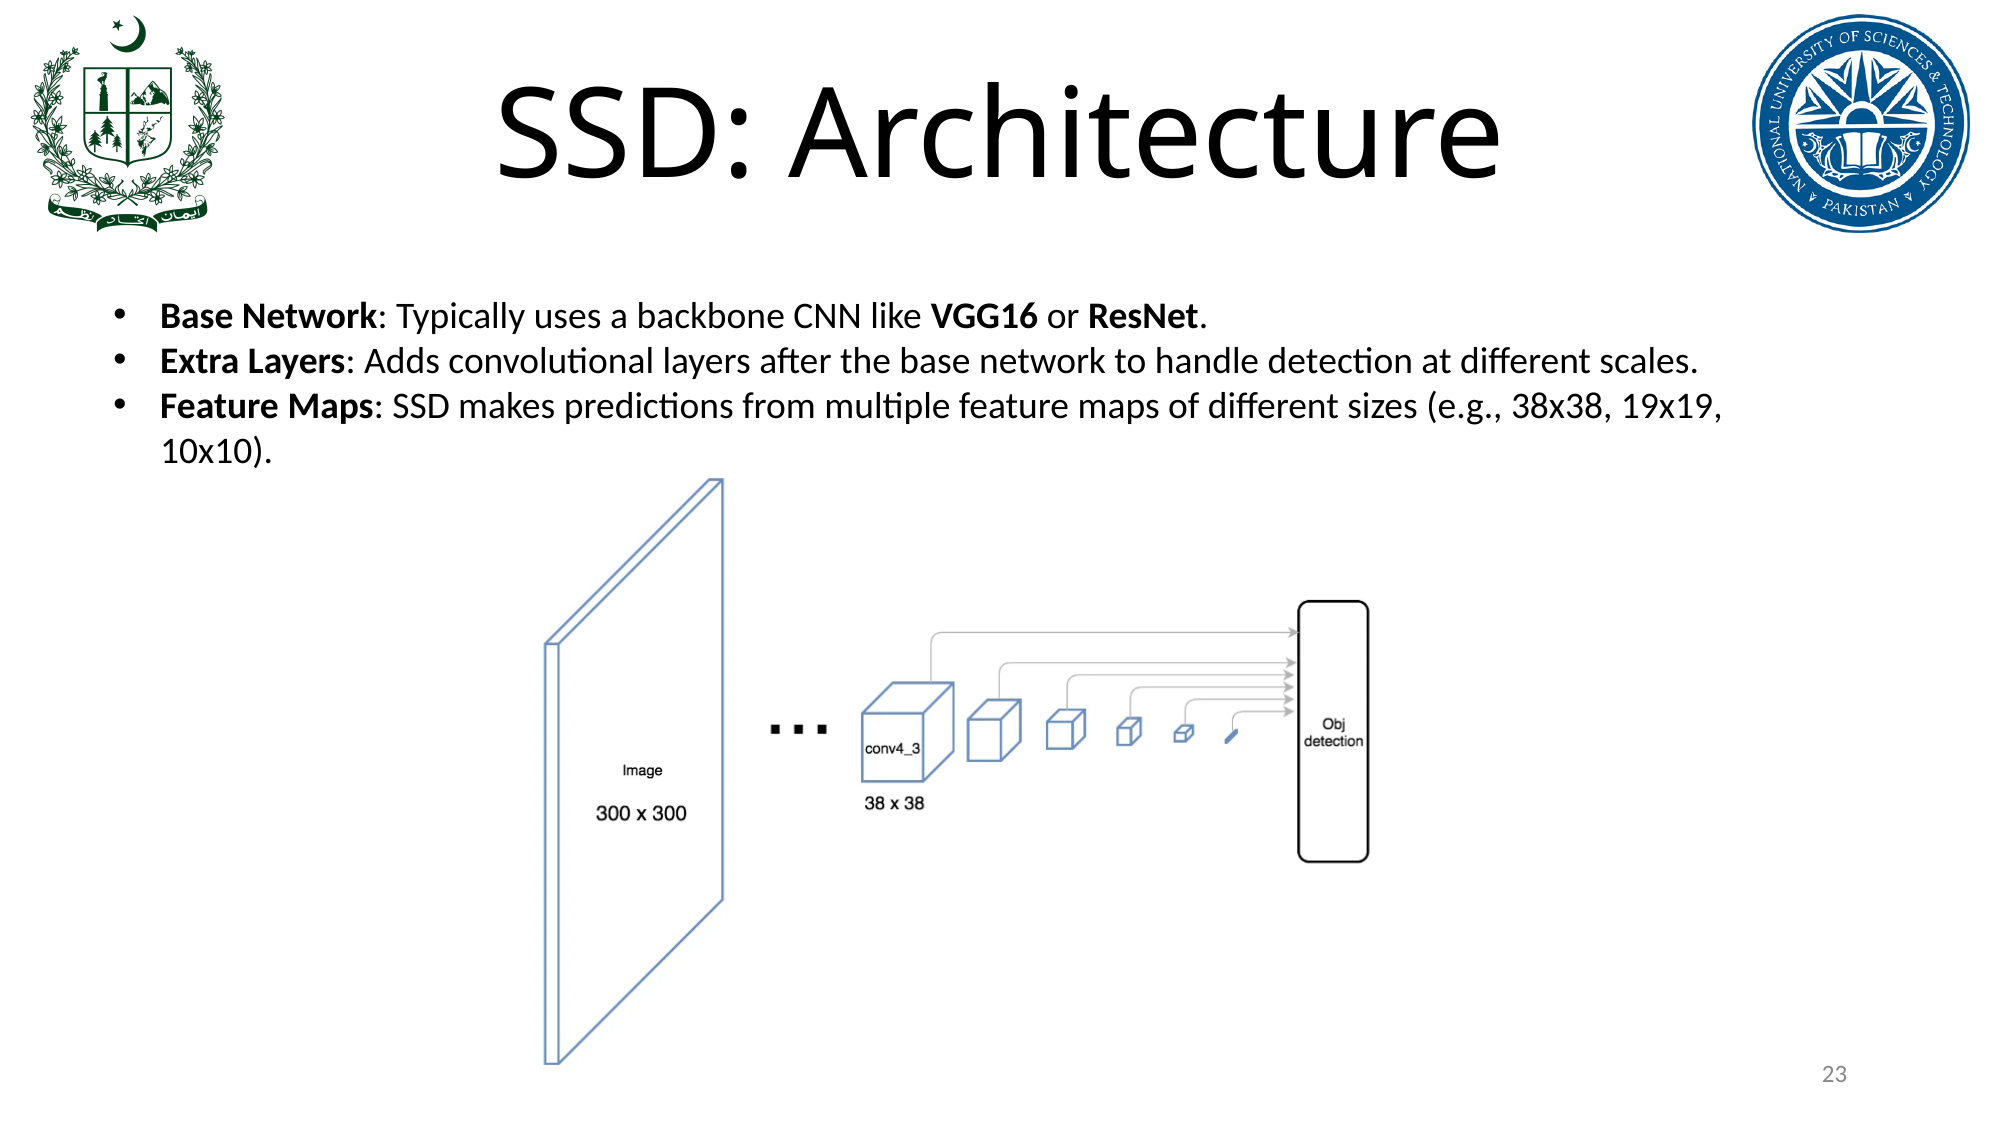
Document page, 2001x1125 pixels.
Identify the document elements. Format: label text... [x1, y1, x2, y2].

slide_number ‹#› [1412, 1042, 1863, 1103]
picture [30, 15, 225, 233]
picture [1752, 14, 1970, 233]
picture [470, 460, 1434, 1079]
text_box Base Network: Typically uses a backbone CNN like VGG16 or ResNet. Extra Layers: Adds convolutional layers after the base network to handle detection at different scales. Feature Maps: SSD makes predictions from multiple feature maps of different sizes (e.g., 38x38, 19x19, 10x10). [98, 283, 1840, 524]
title SSD: Architecture [249, 22, 1750, 212]
